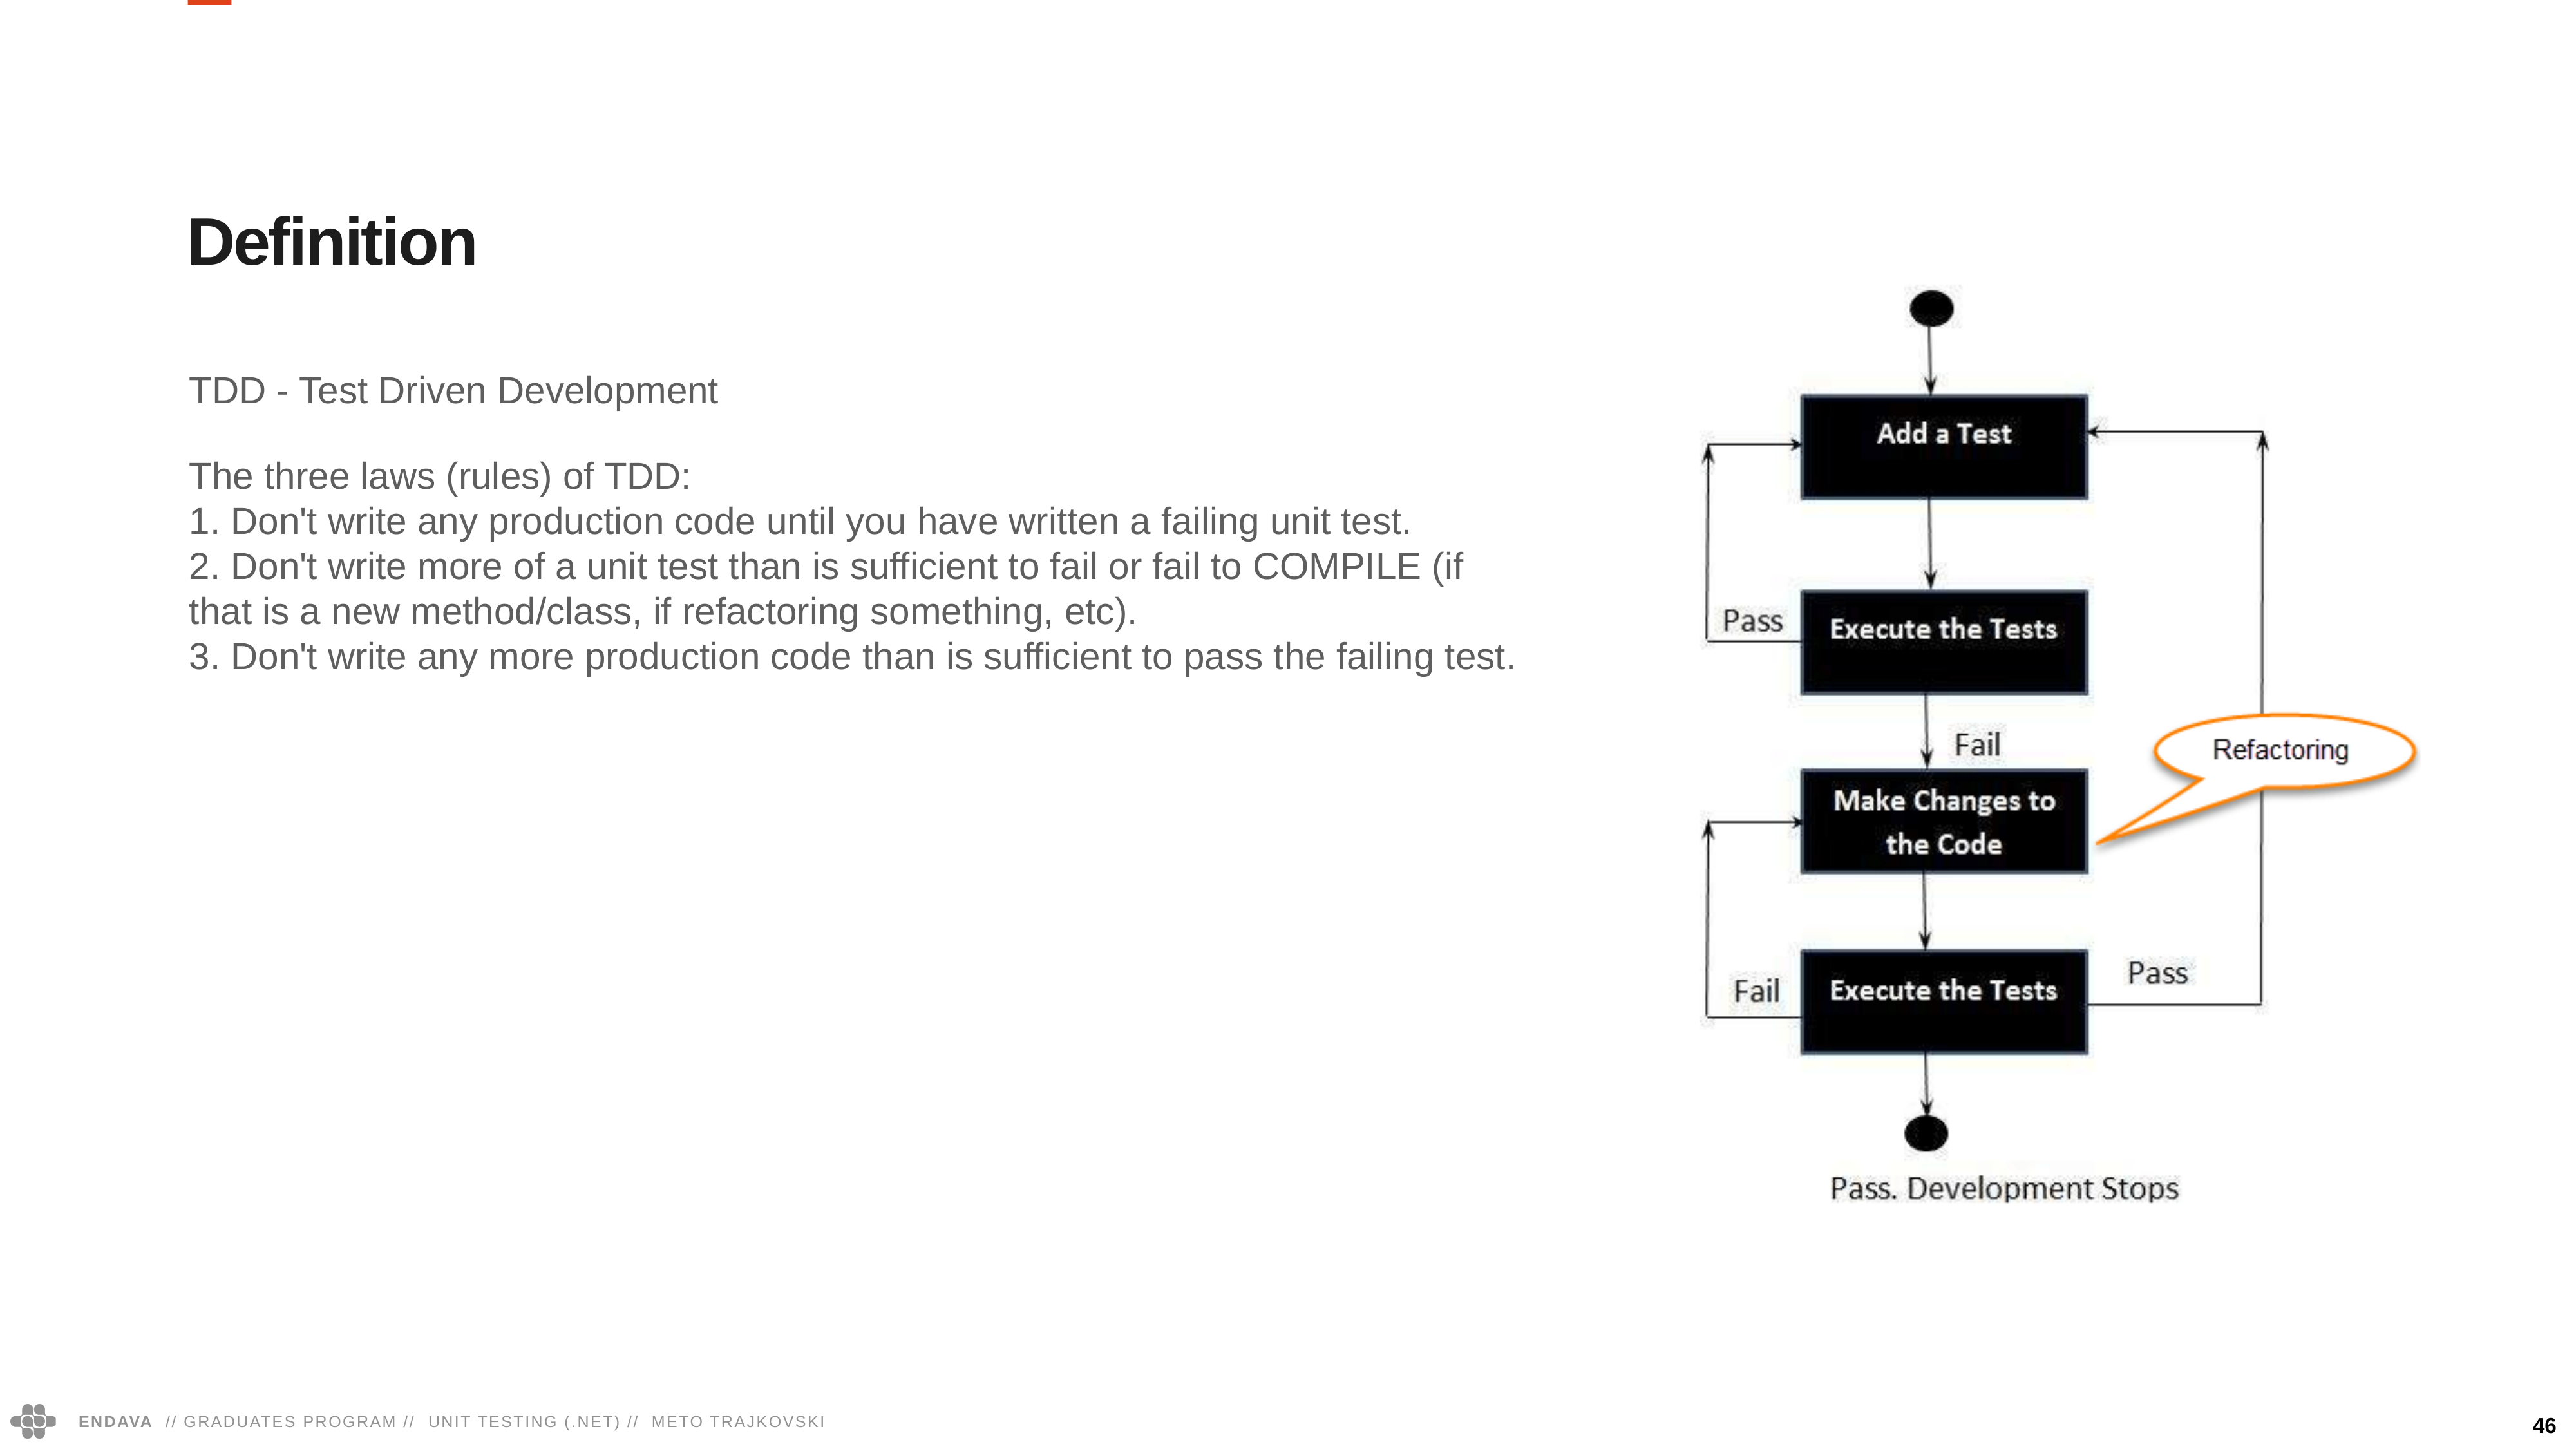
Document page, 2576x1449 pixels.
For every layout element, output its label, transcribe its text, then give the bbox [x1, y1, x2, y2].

picture [1589, 263, 2450, 1242]
slide_number 46 [2523, 1403, 2565, 1445]
text_box Definition [181, 208, 1716, 283]
text_box TDD - Test Driven Development The three laws (rules) of TDD: 1. Don't write any production code until you have written a failing unit test. 2. Don't write more of a unit test than is sufficient to fail or fail to COMPILE (if that is a new method/class, if refactoring something, etc). 3. Don't write any more production code than is sufficient to pass the failing test. [182, 358, 1537, 685]
